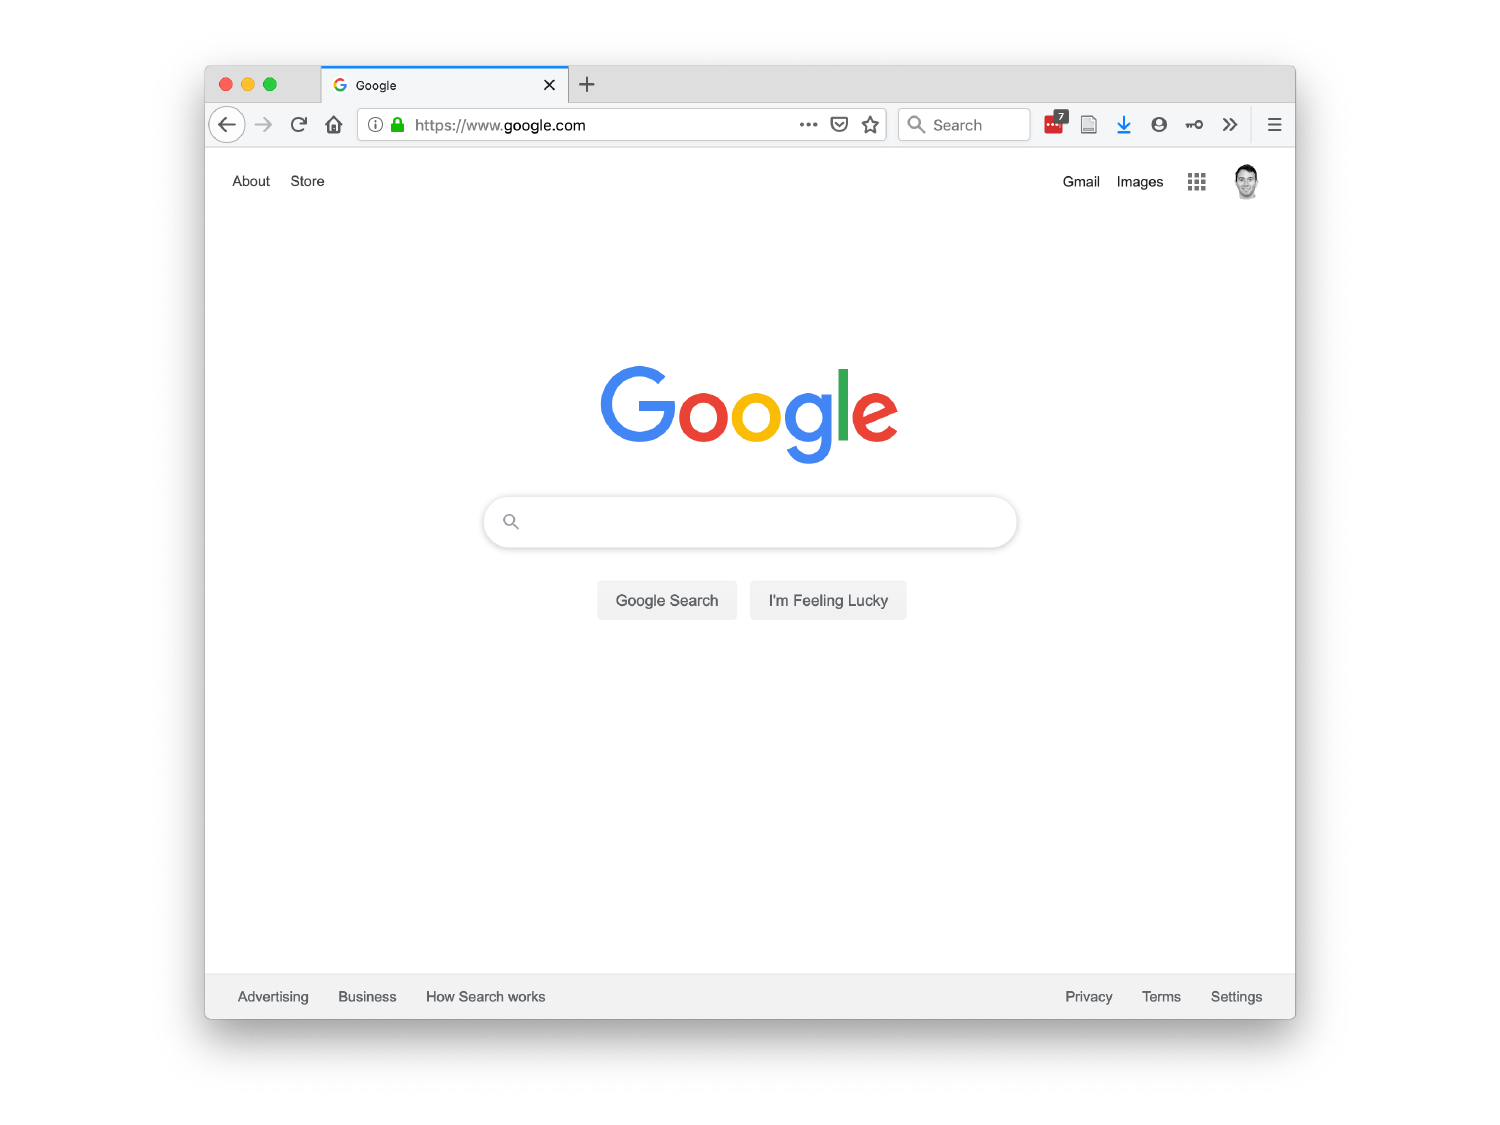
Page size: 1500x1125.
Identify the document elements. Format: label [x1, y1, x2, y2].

picture [142, 24, 1358, 1101]
